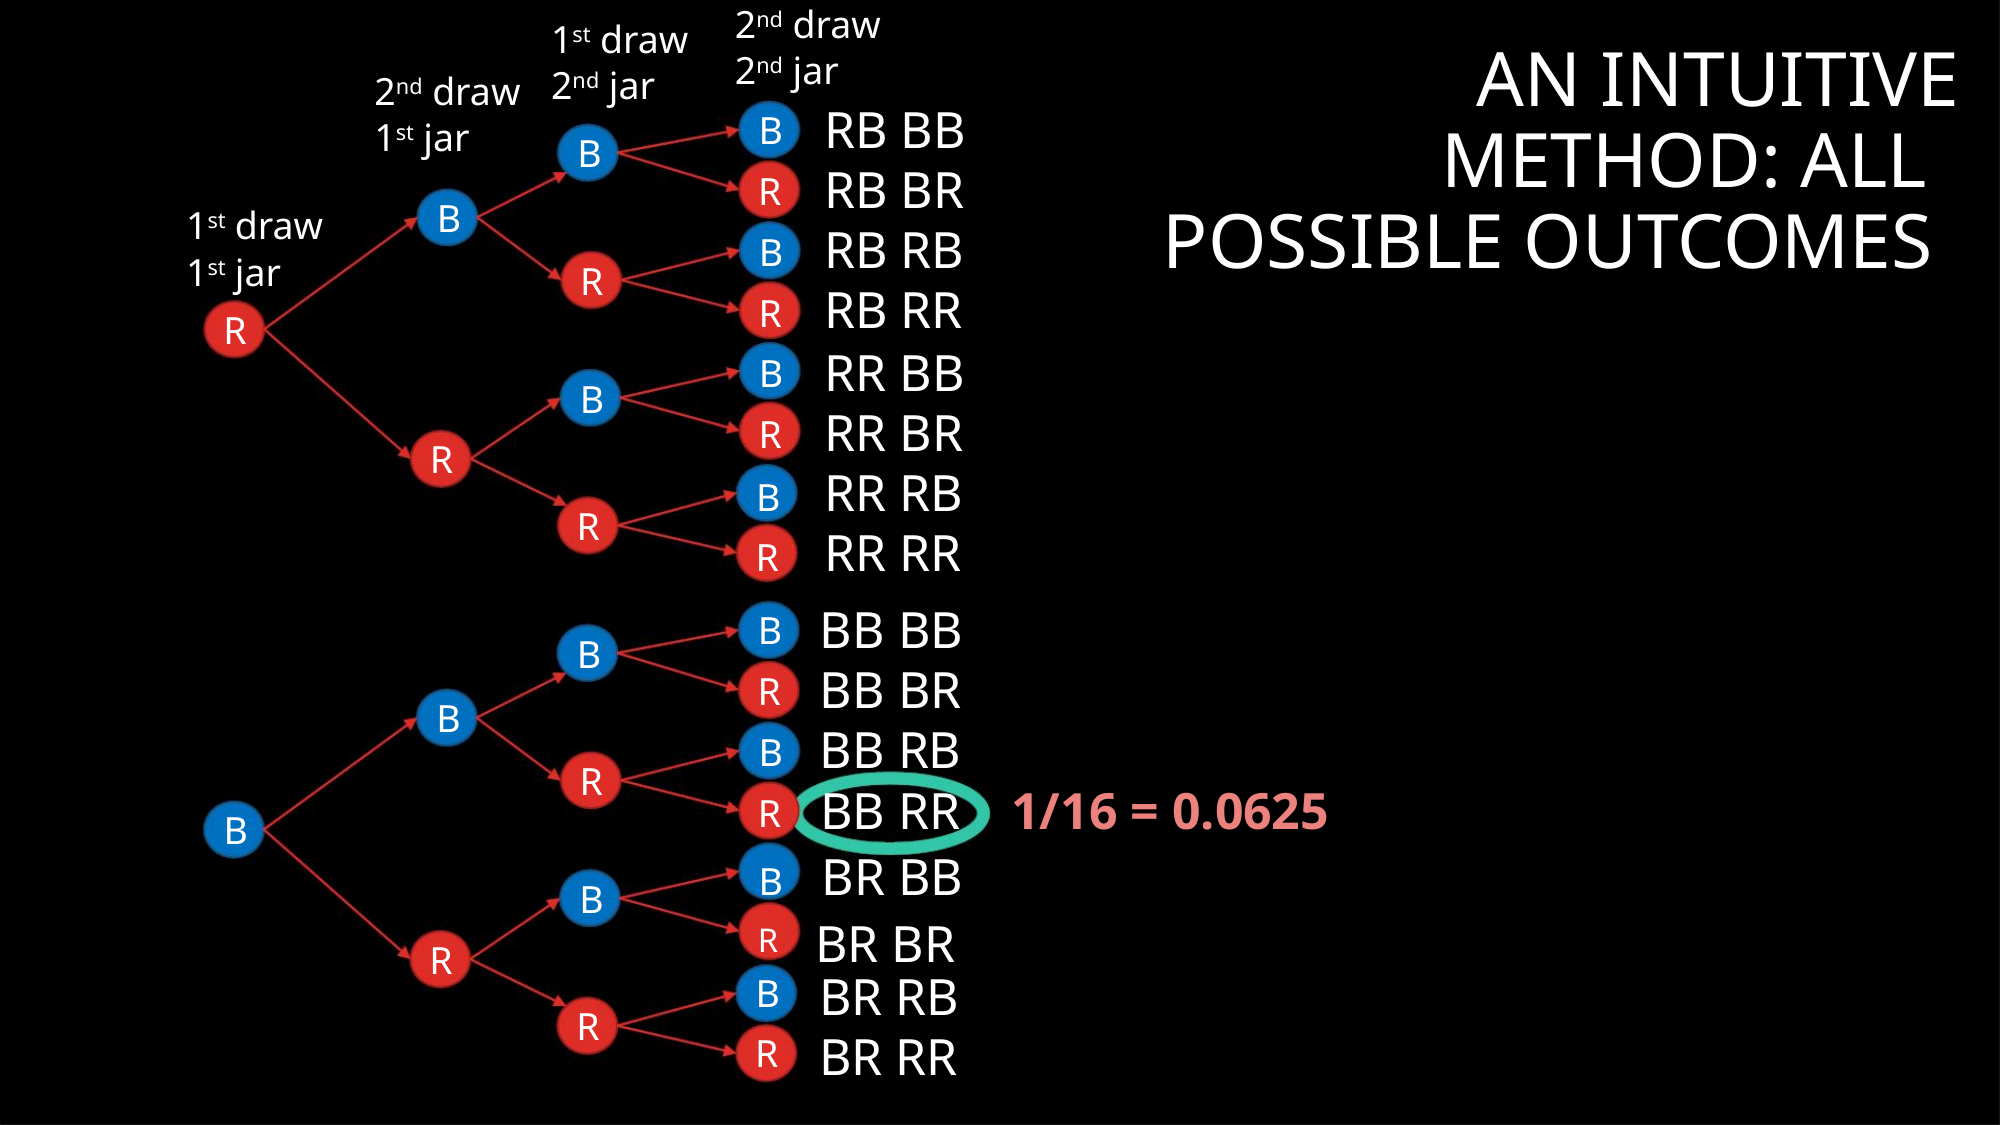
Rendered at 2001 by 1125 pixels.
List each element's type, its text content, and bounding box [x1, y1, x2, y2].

text_box R B [576, 503, 656, 677]
text_box 2nd draw 1st jar [374, 68, 589, 160]
text_box R [755, 1030, 834, 1076]
text_box BB RR 1/16 = 0.0625 [820, 779, 1399, 840]
text_box B [223, 807, 302, 852]
text_box R [429, 436, 509, 482]
text_box RB BR RB RB RB RR RR BB RR BR RR RB RR RR [824, 158, 1036, 582]
text_box BR RB [819, 966, 1027, 1026]
text_box R B [579, 758, 659, 922]
text_box B [755, 970, 834, 1016]
text_box B [577, 130, 656, 176]
text_box BR RR [819, 1026, 1028, 1086]
text_box R B [579, 258, 660, 422]
text_box POSSIBLE OUTCOMES [1162, 193, 2000, 284]
text_box AN INTUITIVE METHOD: ALL [1440, 31, 2000, 193]
text_box B [436, 195, 515, 240]
text_box B R [429, 695, 515, 983]
text_box 2nd draw 2nd jar [734, 1, 949, 93]
text_box B BR BB R BR BR [757, 846, 1025, 970]
text_box R [576, 1003, 656, 1048]
text_box [0, 0, 2000, 1125]
text_box R [223, 307, 303, 352]
text_box BB BB BB BR BB RB [820, 599, 1026, 779]
text_box 1st draw 2nd jar [551, 16, 751, 108]
text_box 1st draw 1st jar [185, 202, 386, 294]
text_box B R B R [757, 607, 837, 835]
text_box B R B R B R B R [755, 107, 838, 580]
text_box RB BB [824, 99, 1030, 158]
